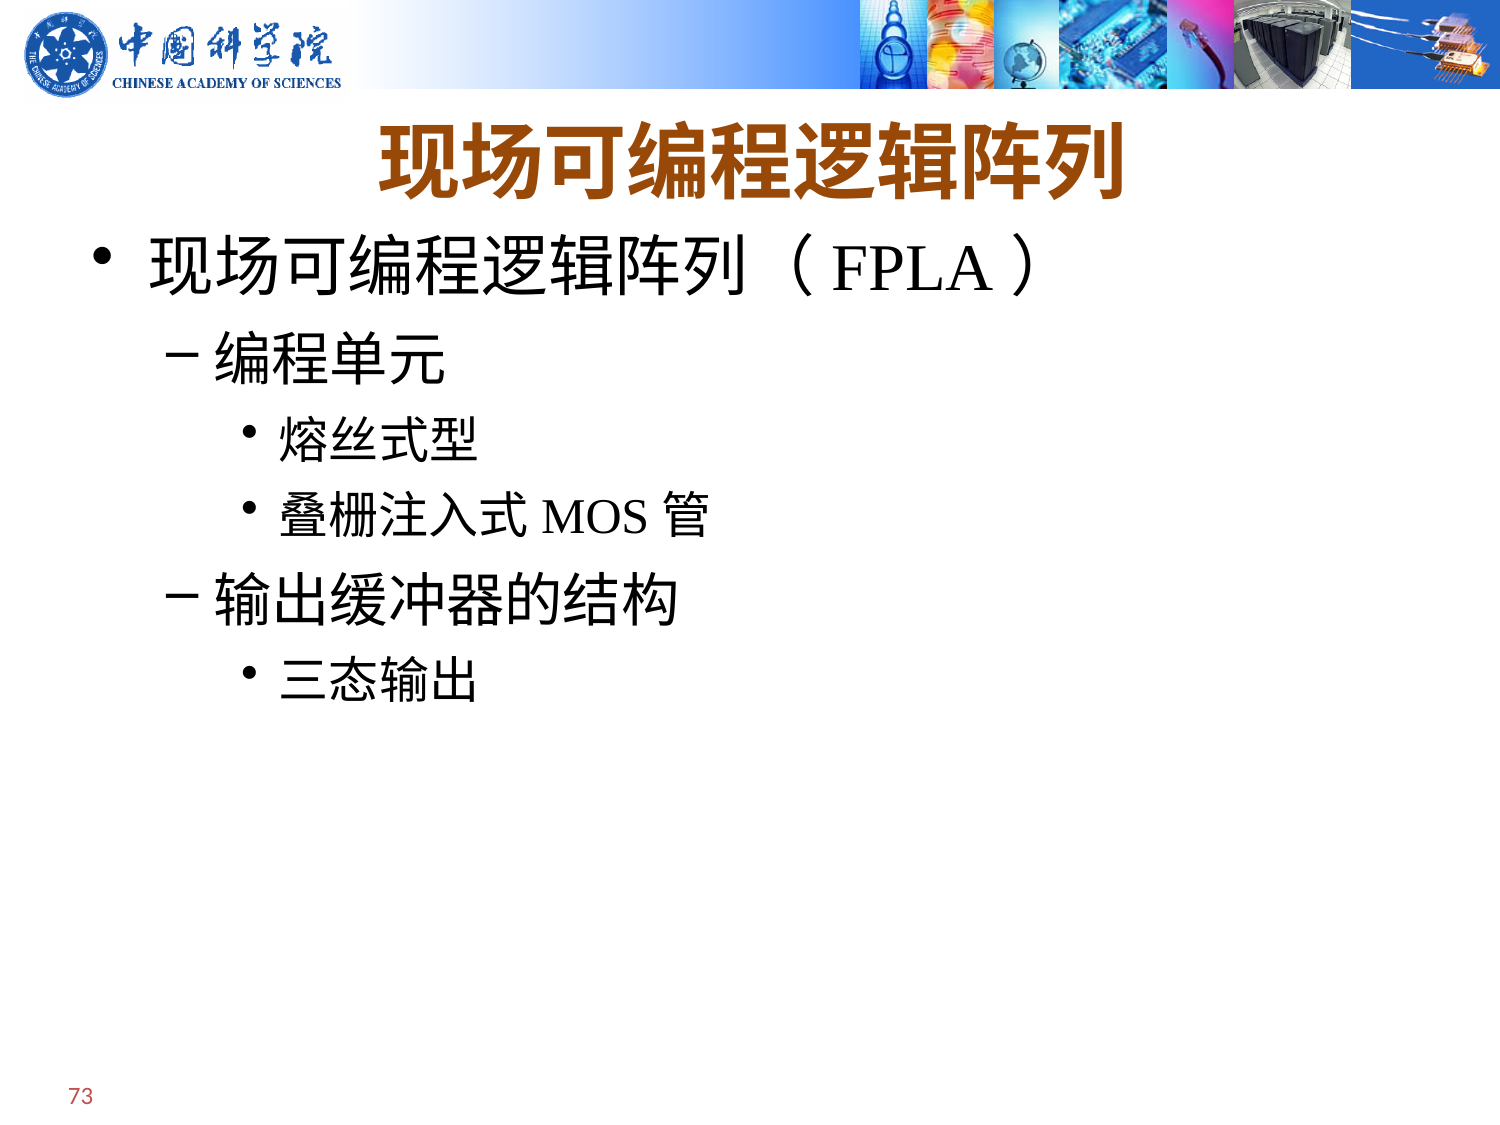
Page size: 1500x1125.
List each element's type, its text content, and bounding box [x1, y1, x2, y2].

picture [23, 10, 349, 102]
list 现场可编程逻辑阵列（FPLA） 编程单元 熔丝式型 叠栅注入式MOS管 输出缓冲器的结构 三态输出 [76, 208, 1427, 821]
picture [860, 0, 1500, 89]
title 现场可编程逻辑阵列 [76, 101, 1427, 208]
